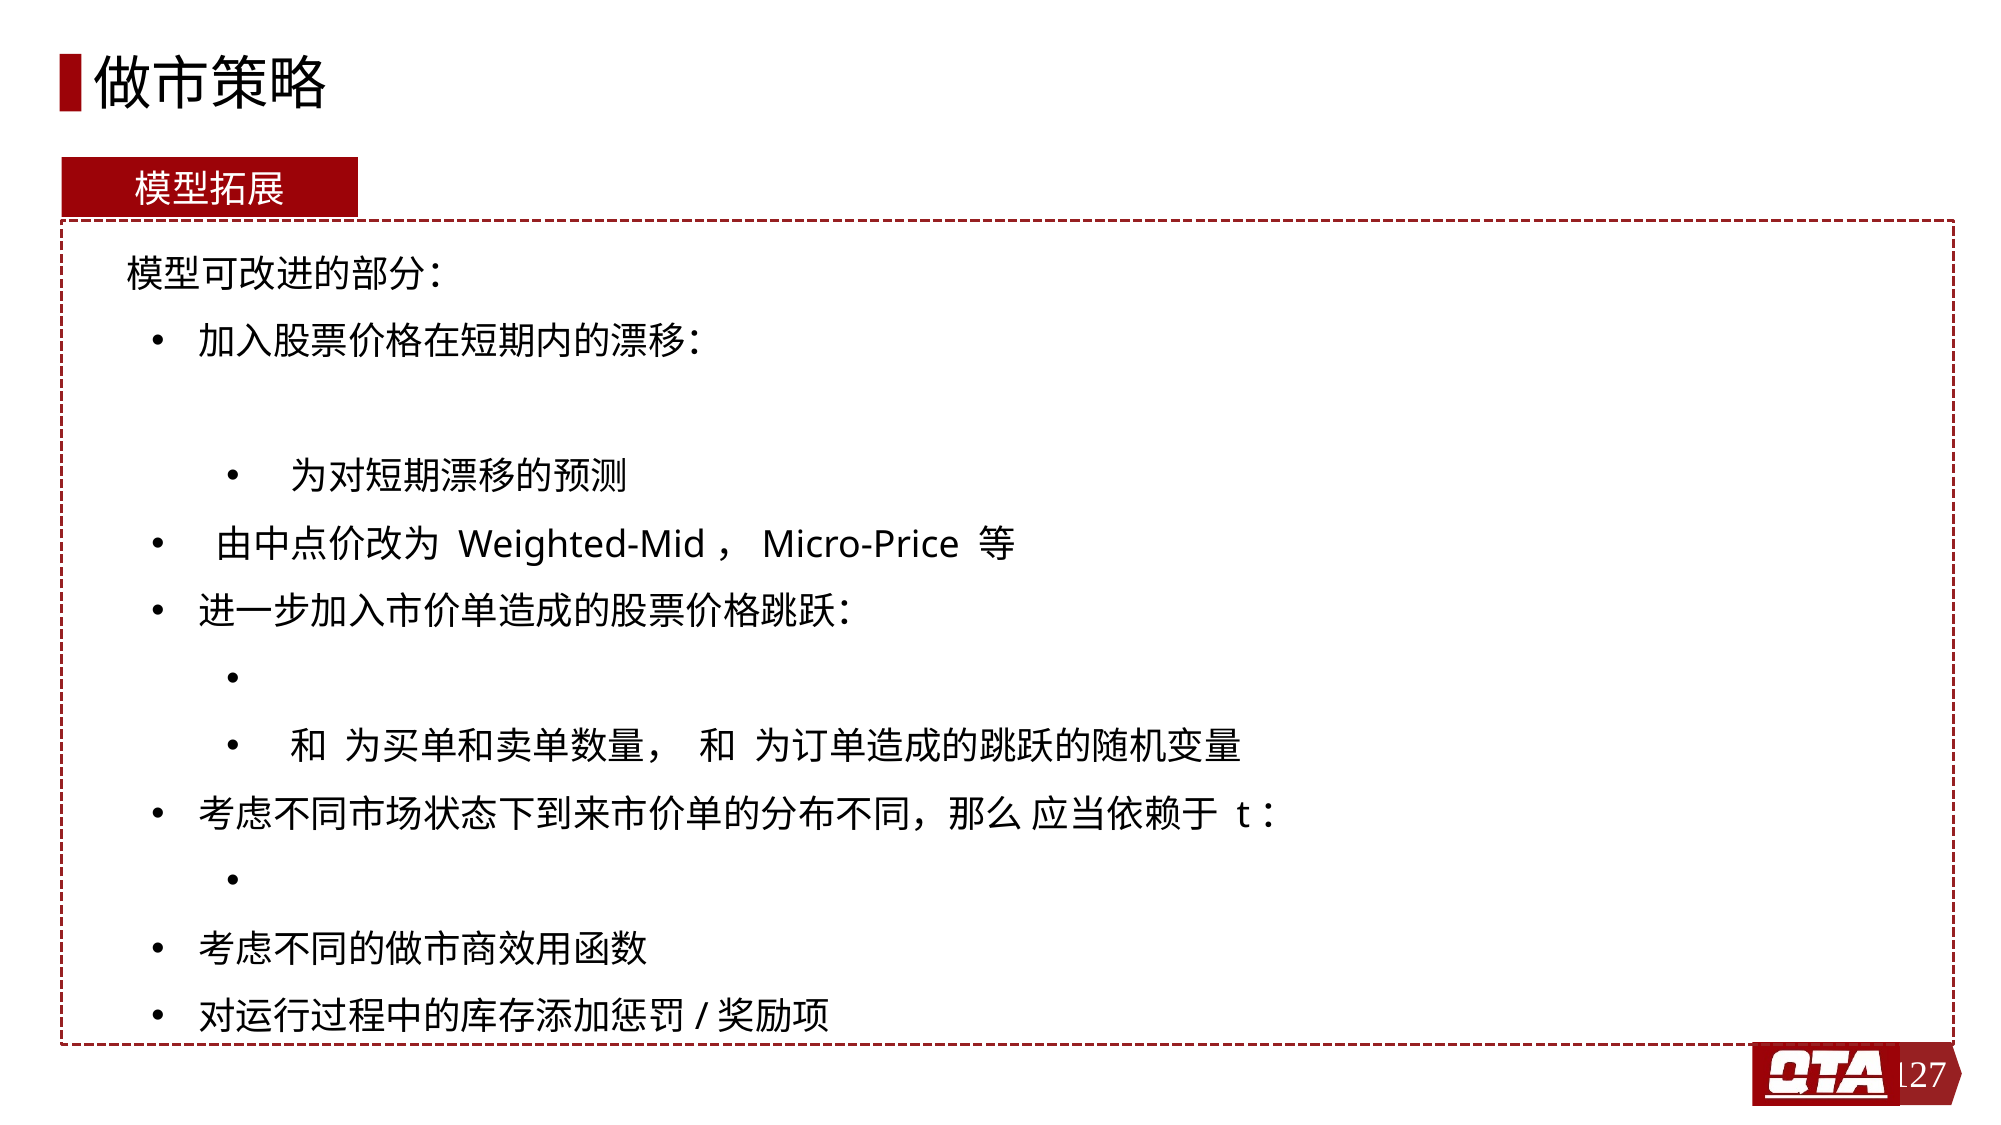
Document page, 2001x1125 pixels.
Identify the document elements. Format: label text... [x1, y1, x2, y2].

title 做市策略 [78, 0, 1775, 174]
slide_number 127 [1511, 1042, 1962, 1103]
text_box 模型拓展 [61, 157, 358, 217]
